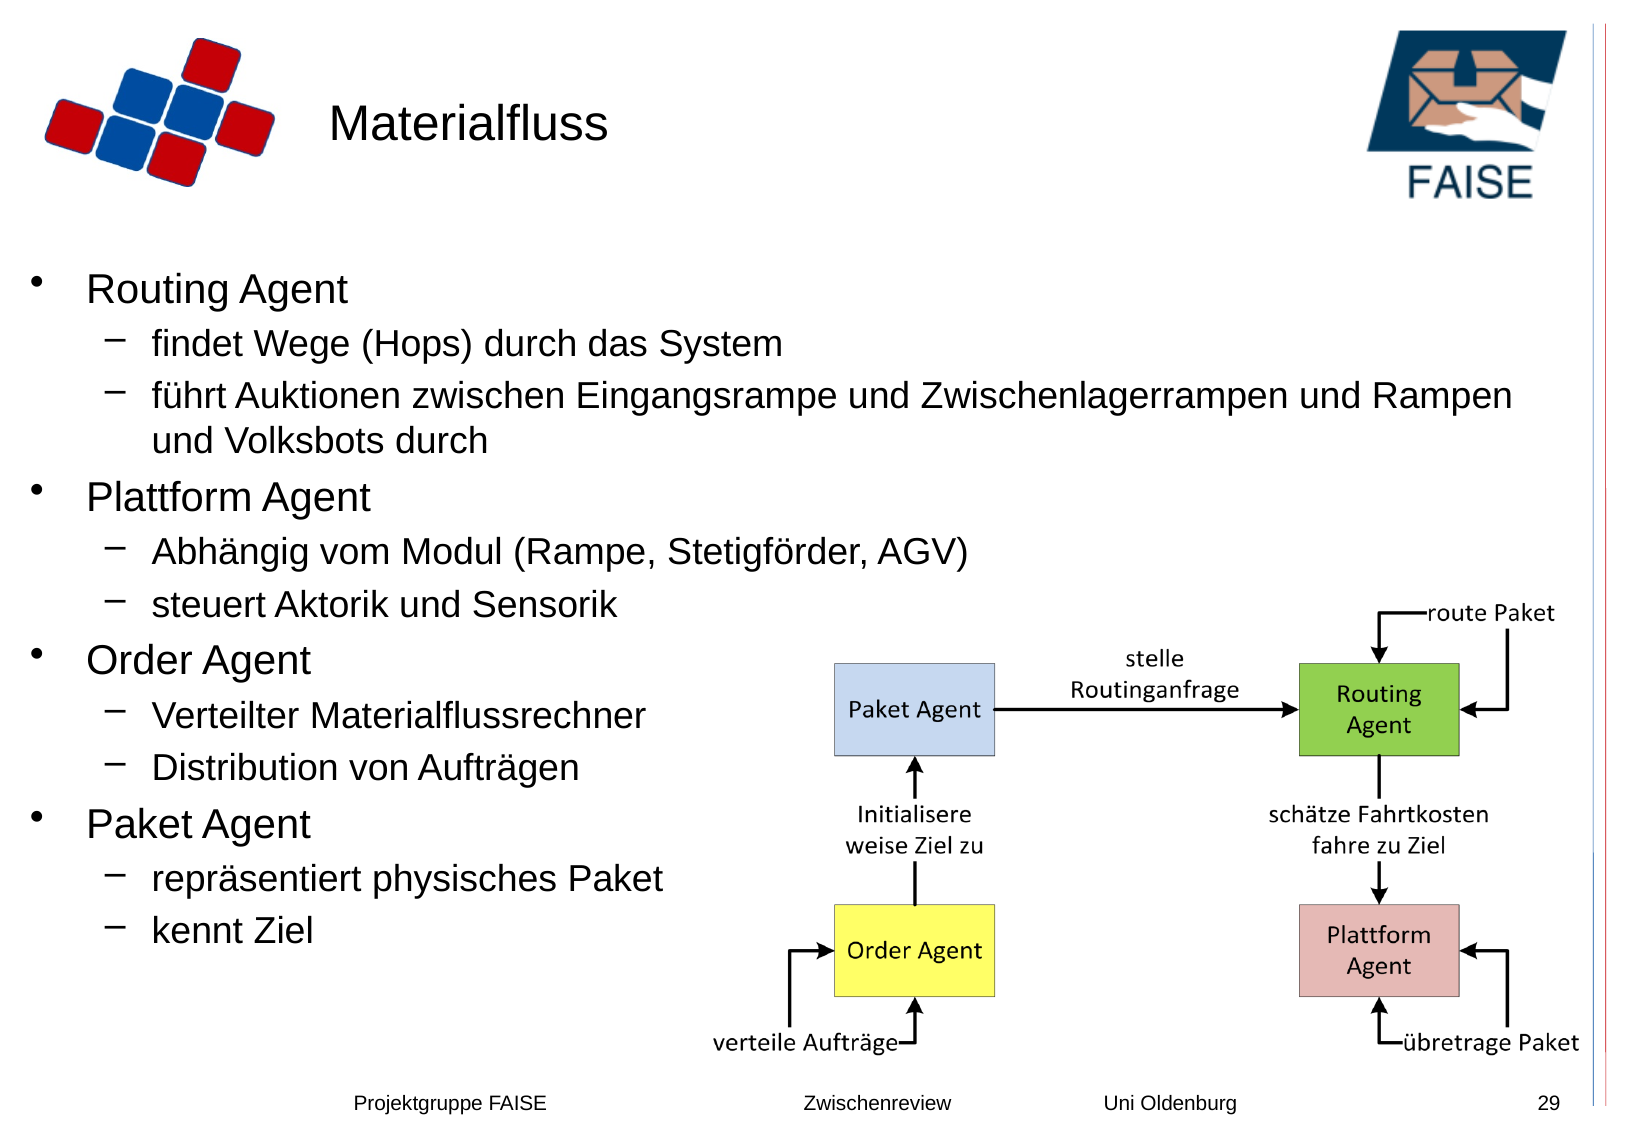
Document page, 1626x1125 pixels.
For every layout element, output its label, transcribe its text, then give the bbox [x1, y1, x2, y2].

picture [712, 593, 1580, 1059]
title Materialfluss [313, 44, 1544, 197]
list Routing Agent findet Wege (Hops) durch das System führt Auktionen zwischen Eingangsrampe und Zwischenlagerrampen und Rampen und Volksbots durch Plattform Agent Abhängig vom Modul (Rampe, Stetigförder, AGV) steuert Aktorik und Sensorik Order Agent Verteilter Materialflussrechner Distribution von Aufträgen Paket Agent repräsentiert physisches Paket kennt Ziel [14, 253, 1551, 1010]
picture [1364, 23, 1575, 210]
slide_number 29 [1287, 1082, 1576, 1119]
picture [44, 38, 288, 187]
footer Projektgruppe FAISE Zwischenreview Uni Oldenburg [338, 1082, 1287, 1125]
